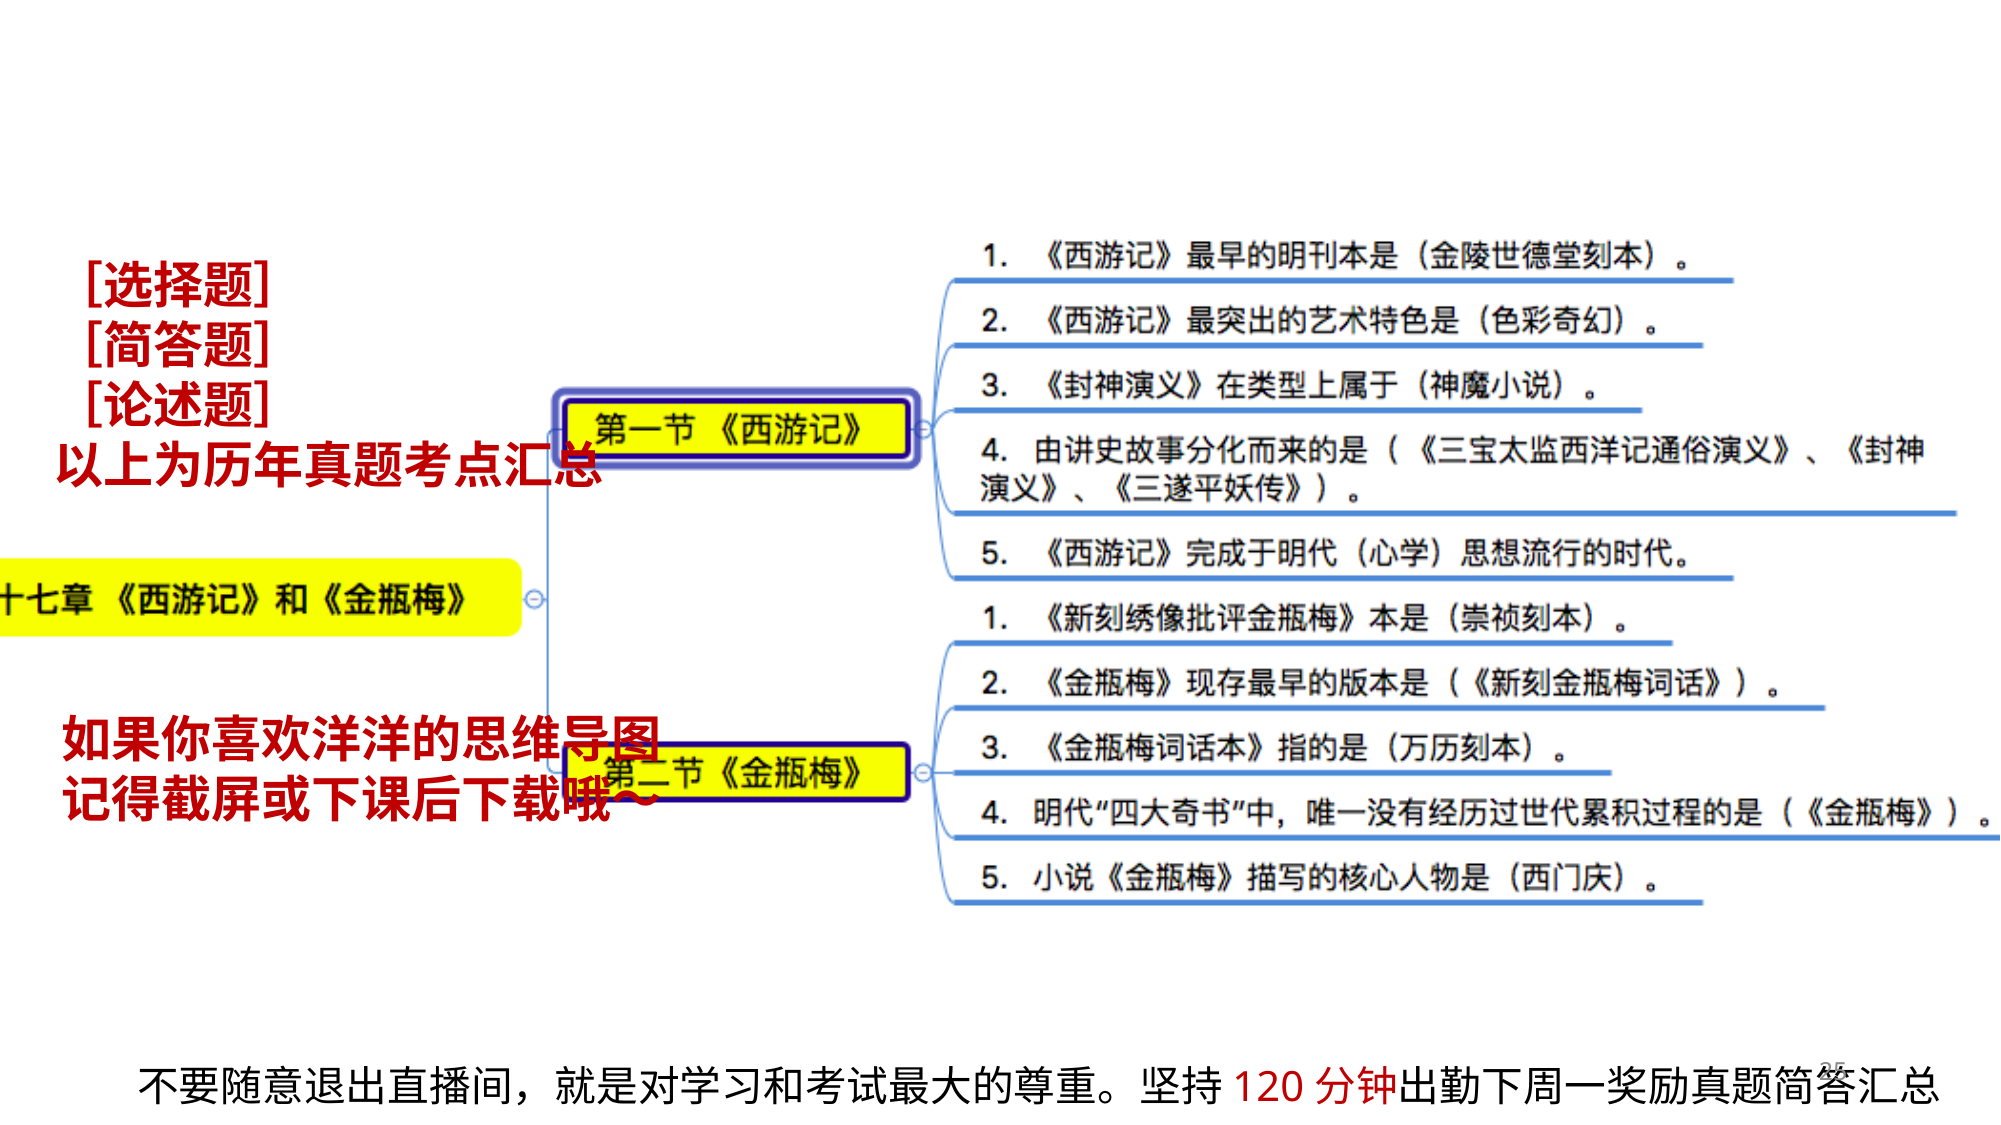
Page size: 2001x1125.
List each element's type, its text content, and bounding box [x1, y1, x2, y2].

picture [0, 179, 2000, 946]
slide_number 25 [1412, 1042, 1863, 1103]
